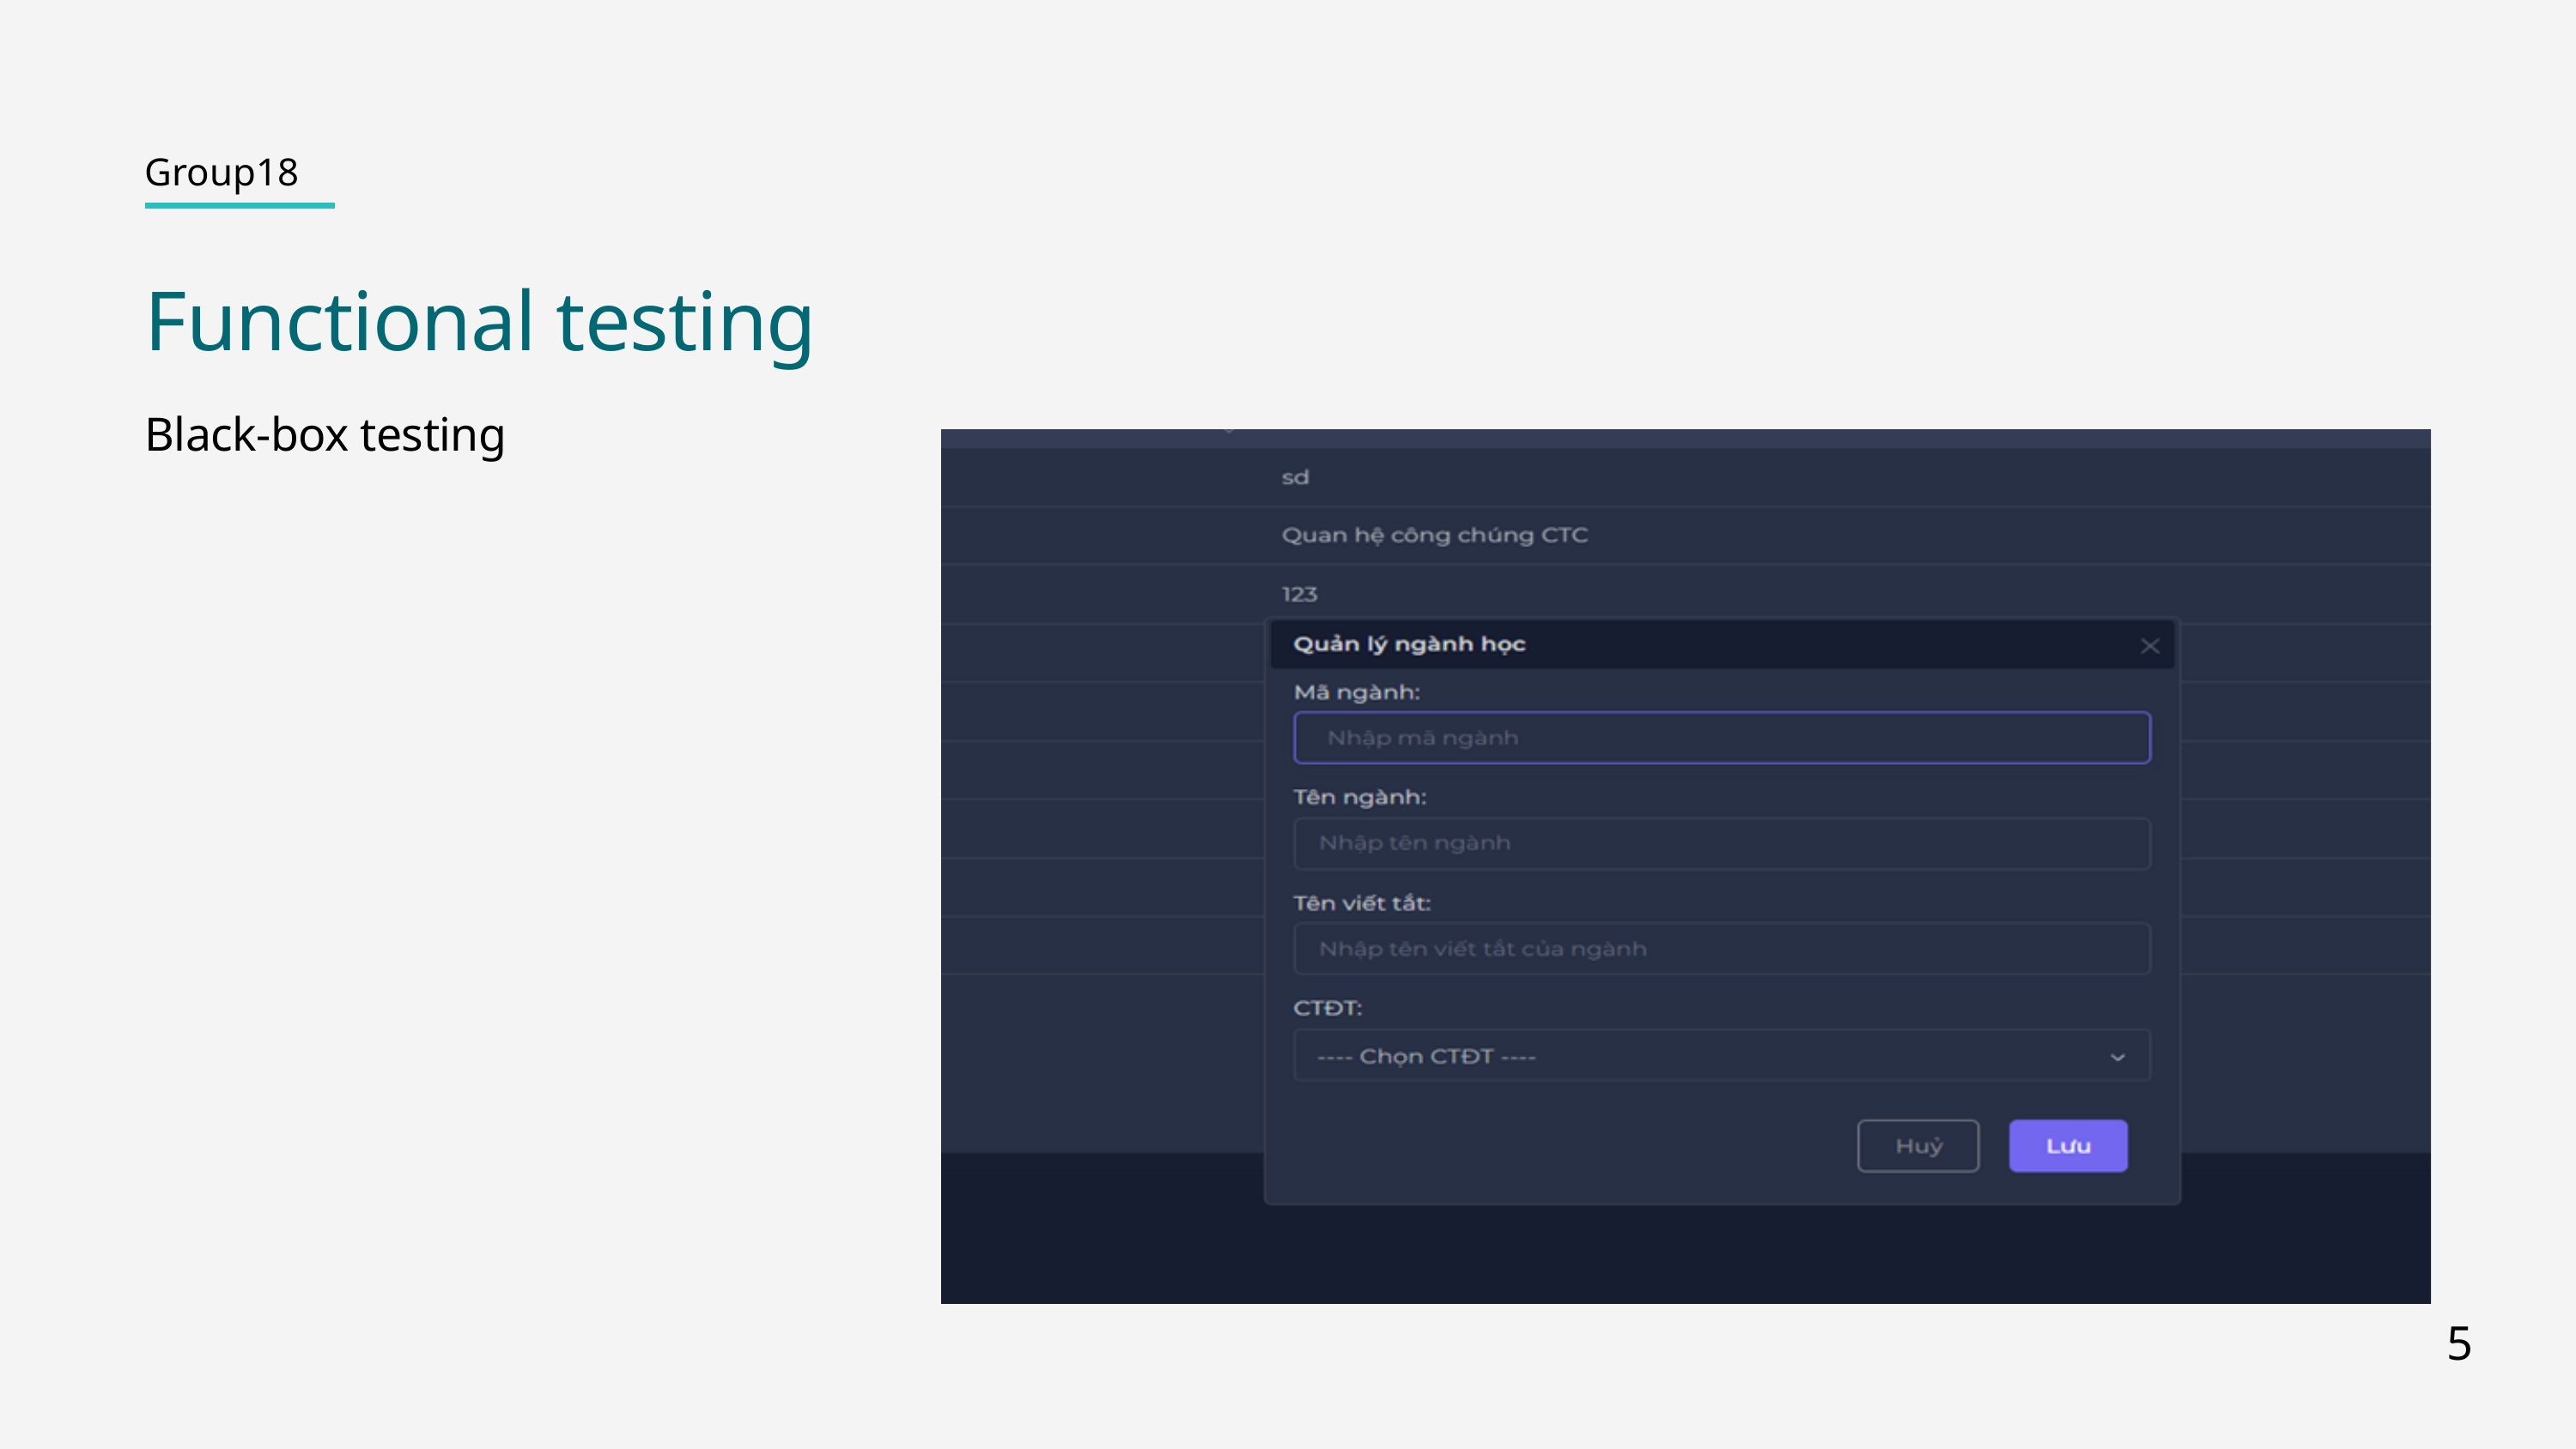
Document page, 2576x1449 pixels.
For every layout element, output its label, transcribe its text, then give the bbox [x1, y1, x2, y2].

text_box 5 [2446, 1304, 2497, 1370]
text_box [941, 429, 2432, 1304]
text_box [144, 144, 351, 209]
text_box Black-box testing [144, 396, 871, 461]
text_box Functional testing [144, 252, 871, 367]
